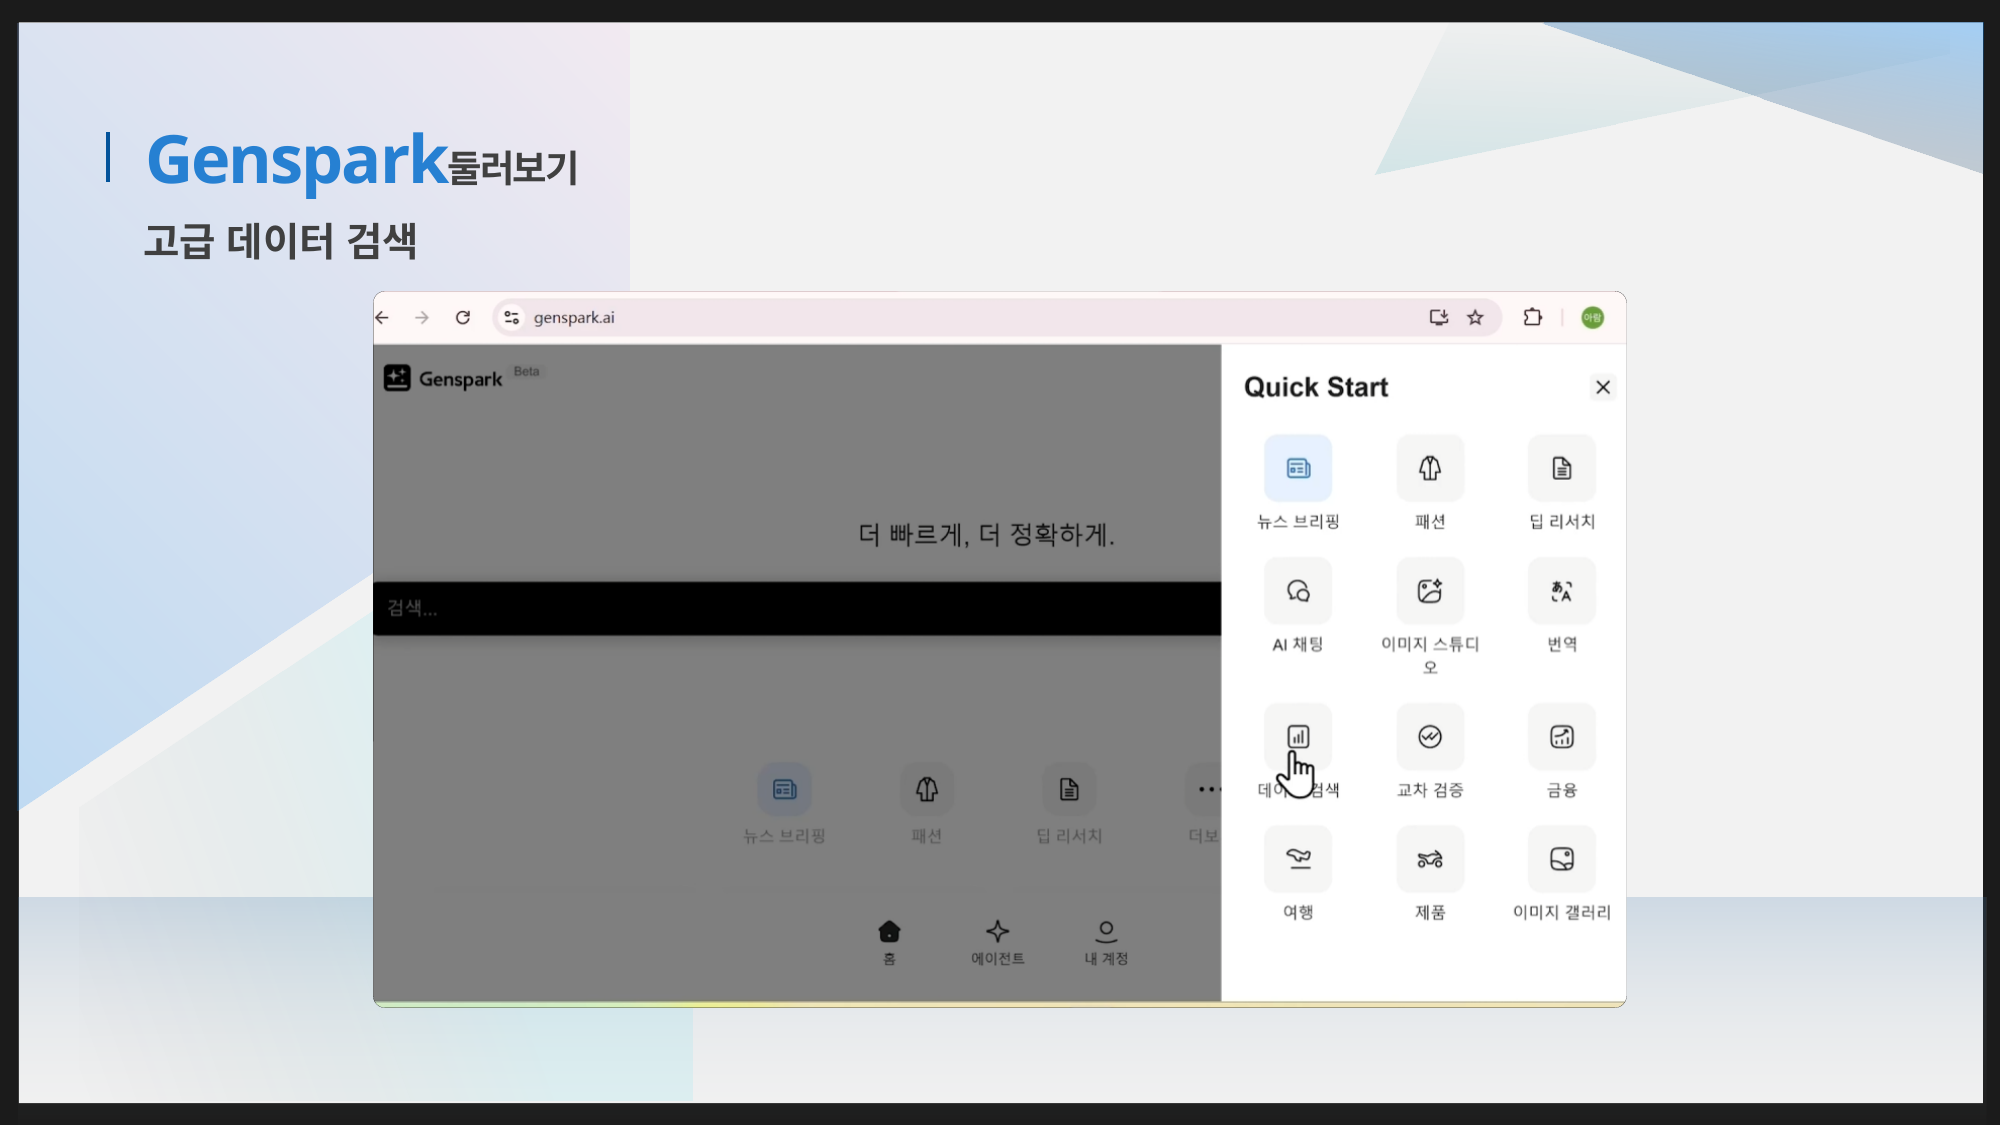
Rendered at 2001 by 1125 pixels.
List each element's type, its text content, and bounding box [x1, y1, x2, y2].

text_box 고급 데이터 검색 [128, 209, 945, 272]
title Genspark [130, 125, 467, 206]
text_box 둘러보기 [433, 118, 769, 199]
text_box [371, 289, 1629, 1010]
